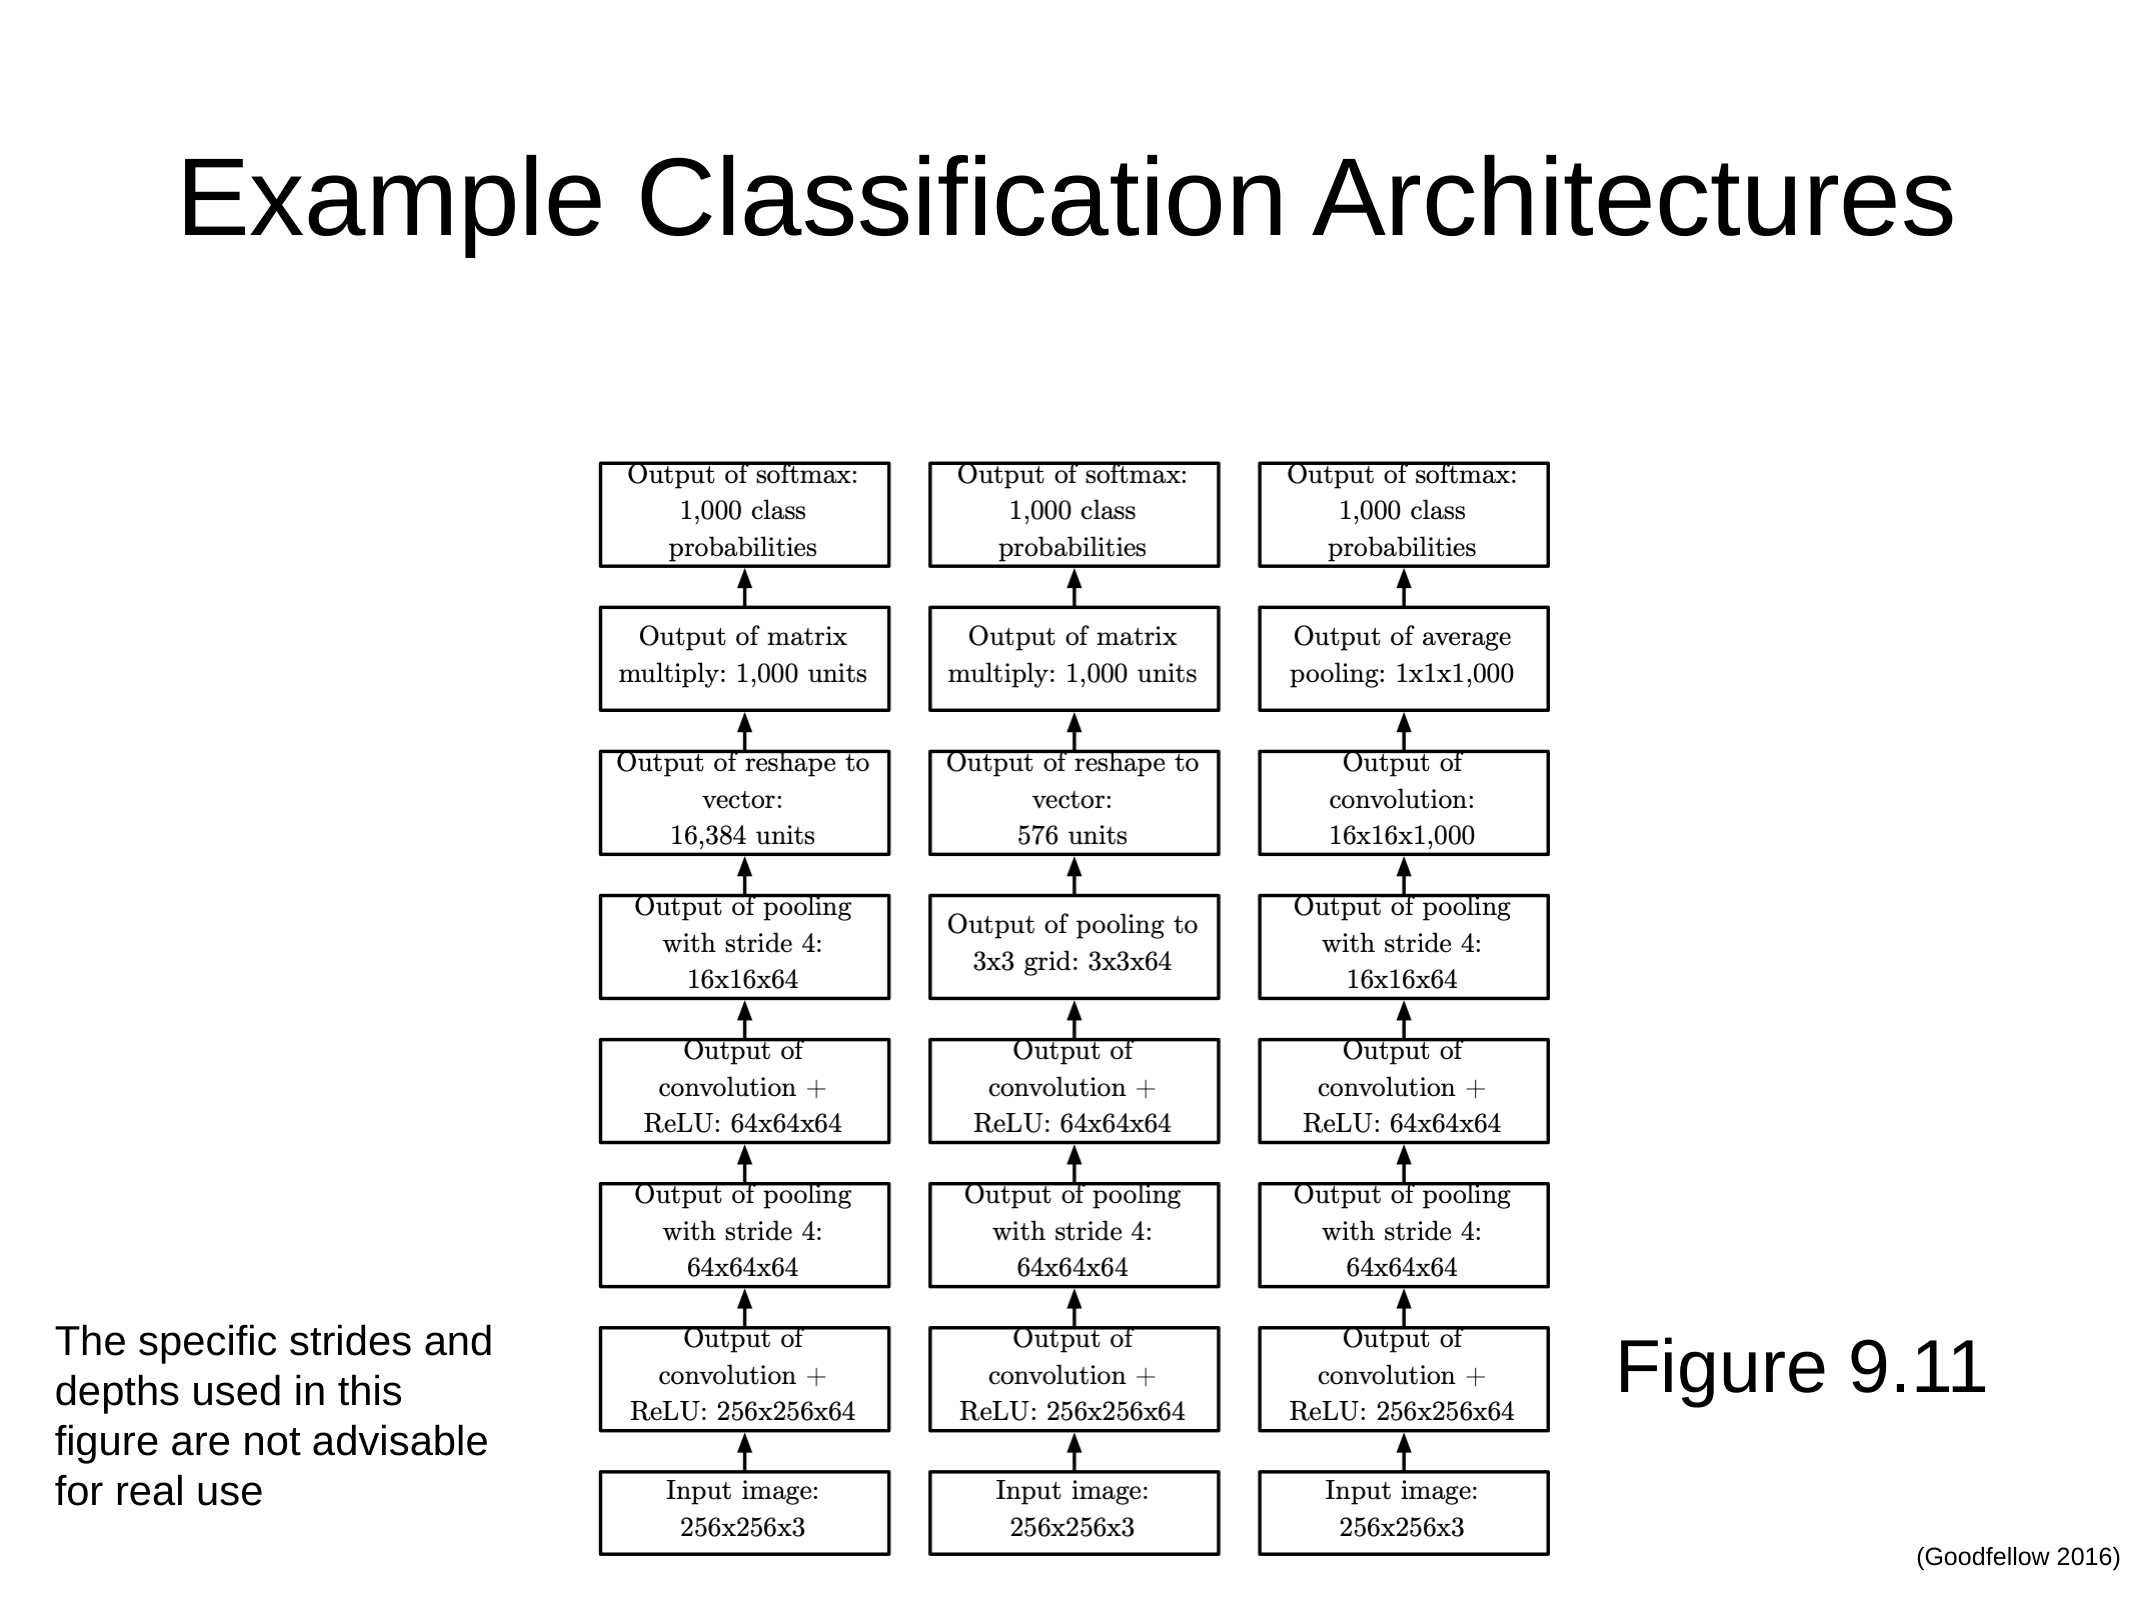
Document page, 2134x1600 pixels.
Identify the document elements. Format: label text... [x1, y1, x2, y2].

text_box The specific strides and depths used in this figure are not advisable for real use [40, 1306, 528, 1522]
title Example Classification Architectures [155, 72, 1978, 311]
picture [560, 443, 1573, 1586]
text_box Figure 9.11 [1607, 1308, 1998, 1416]
